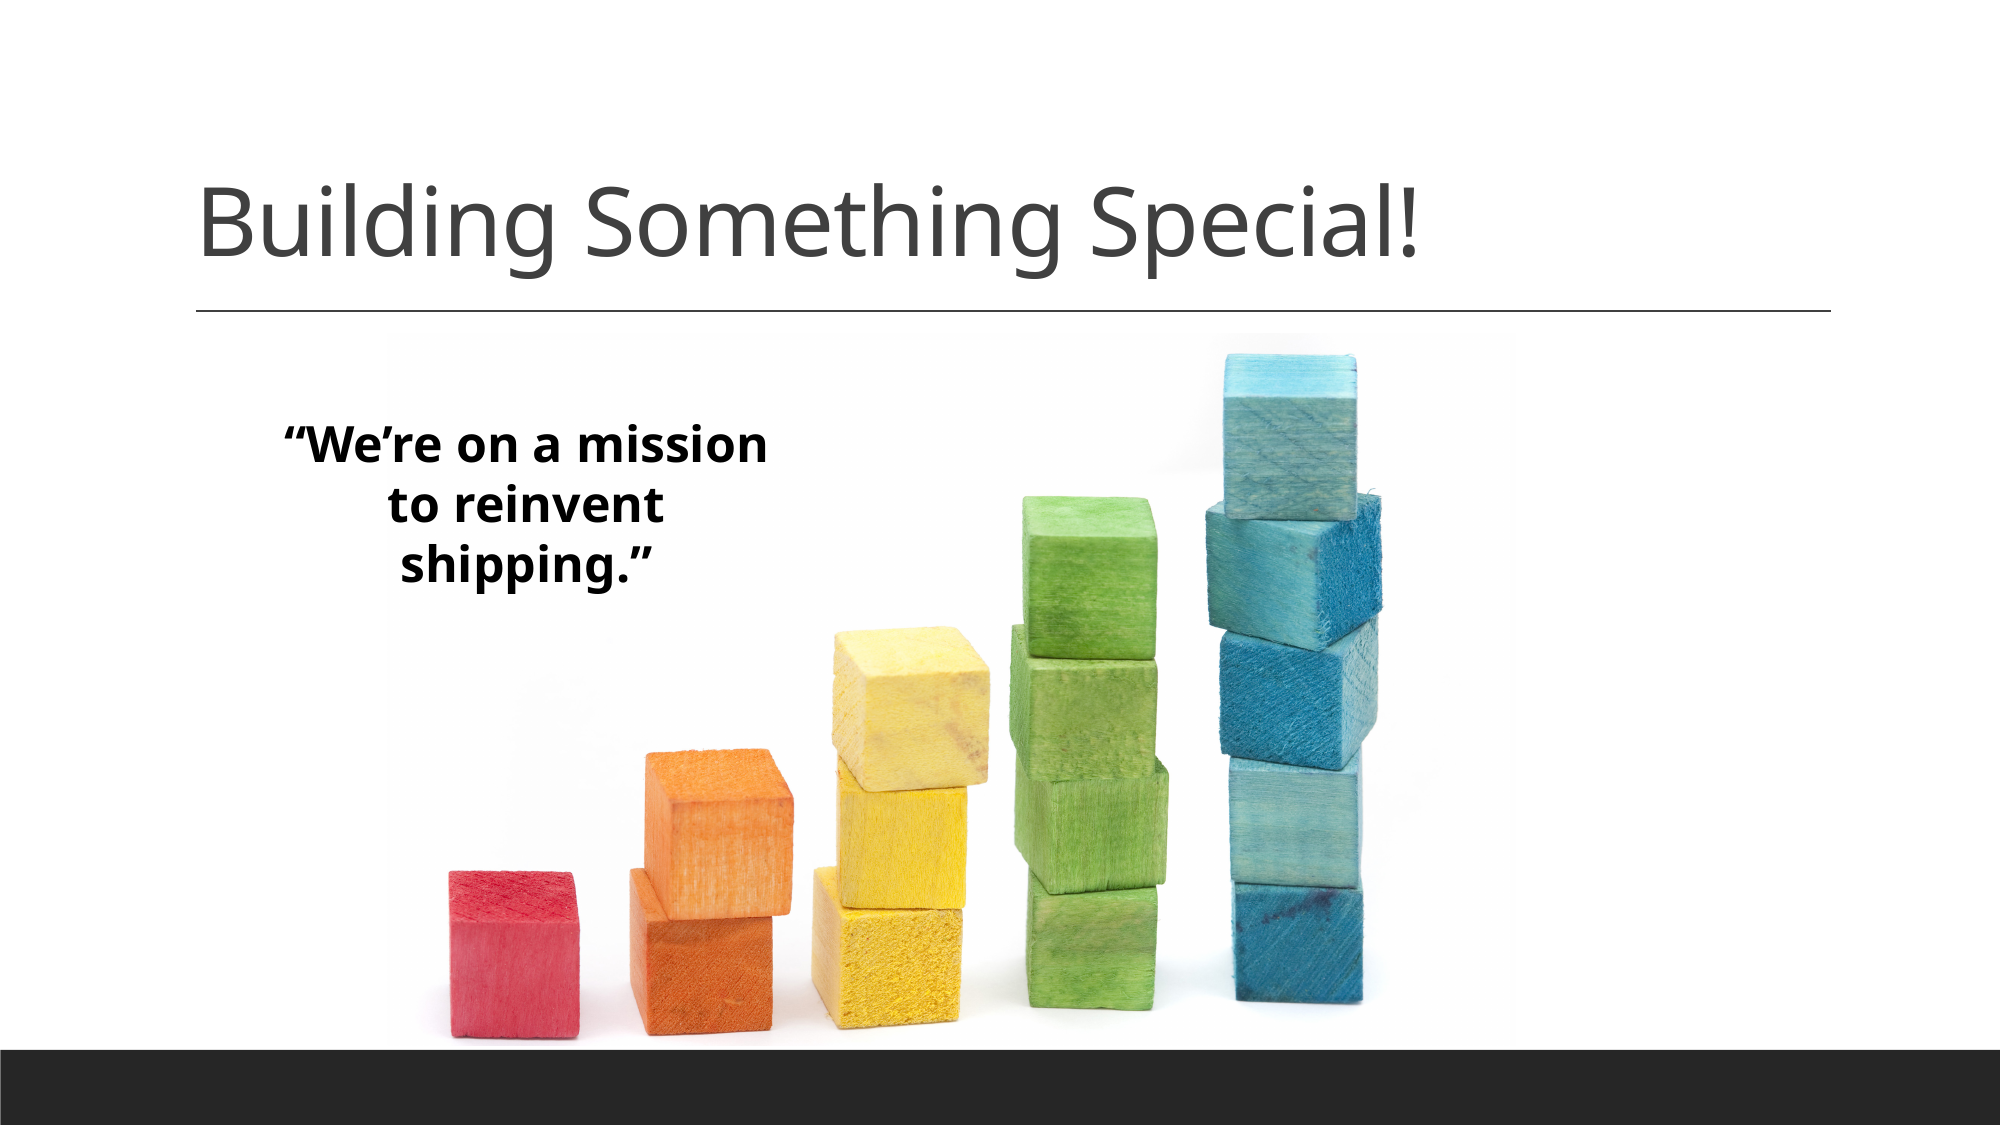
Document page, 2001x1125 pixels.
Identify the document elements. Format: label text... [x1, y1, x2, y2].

title Building Something Special! [180, 47, 1830, 285]
picture [386, 332, 1517, 1047]
text_box “We’re on a mission to reinvent shipping.” [262, 405, 384, 601]
